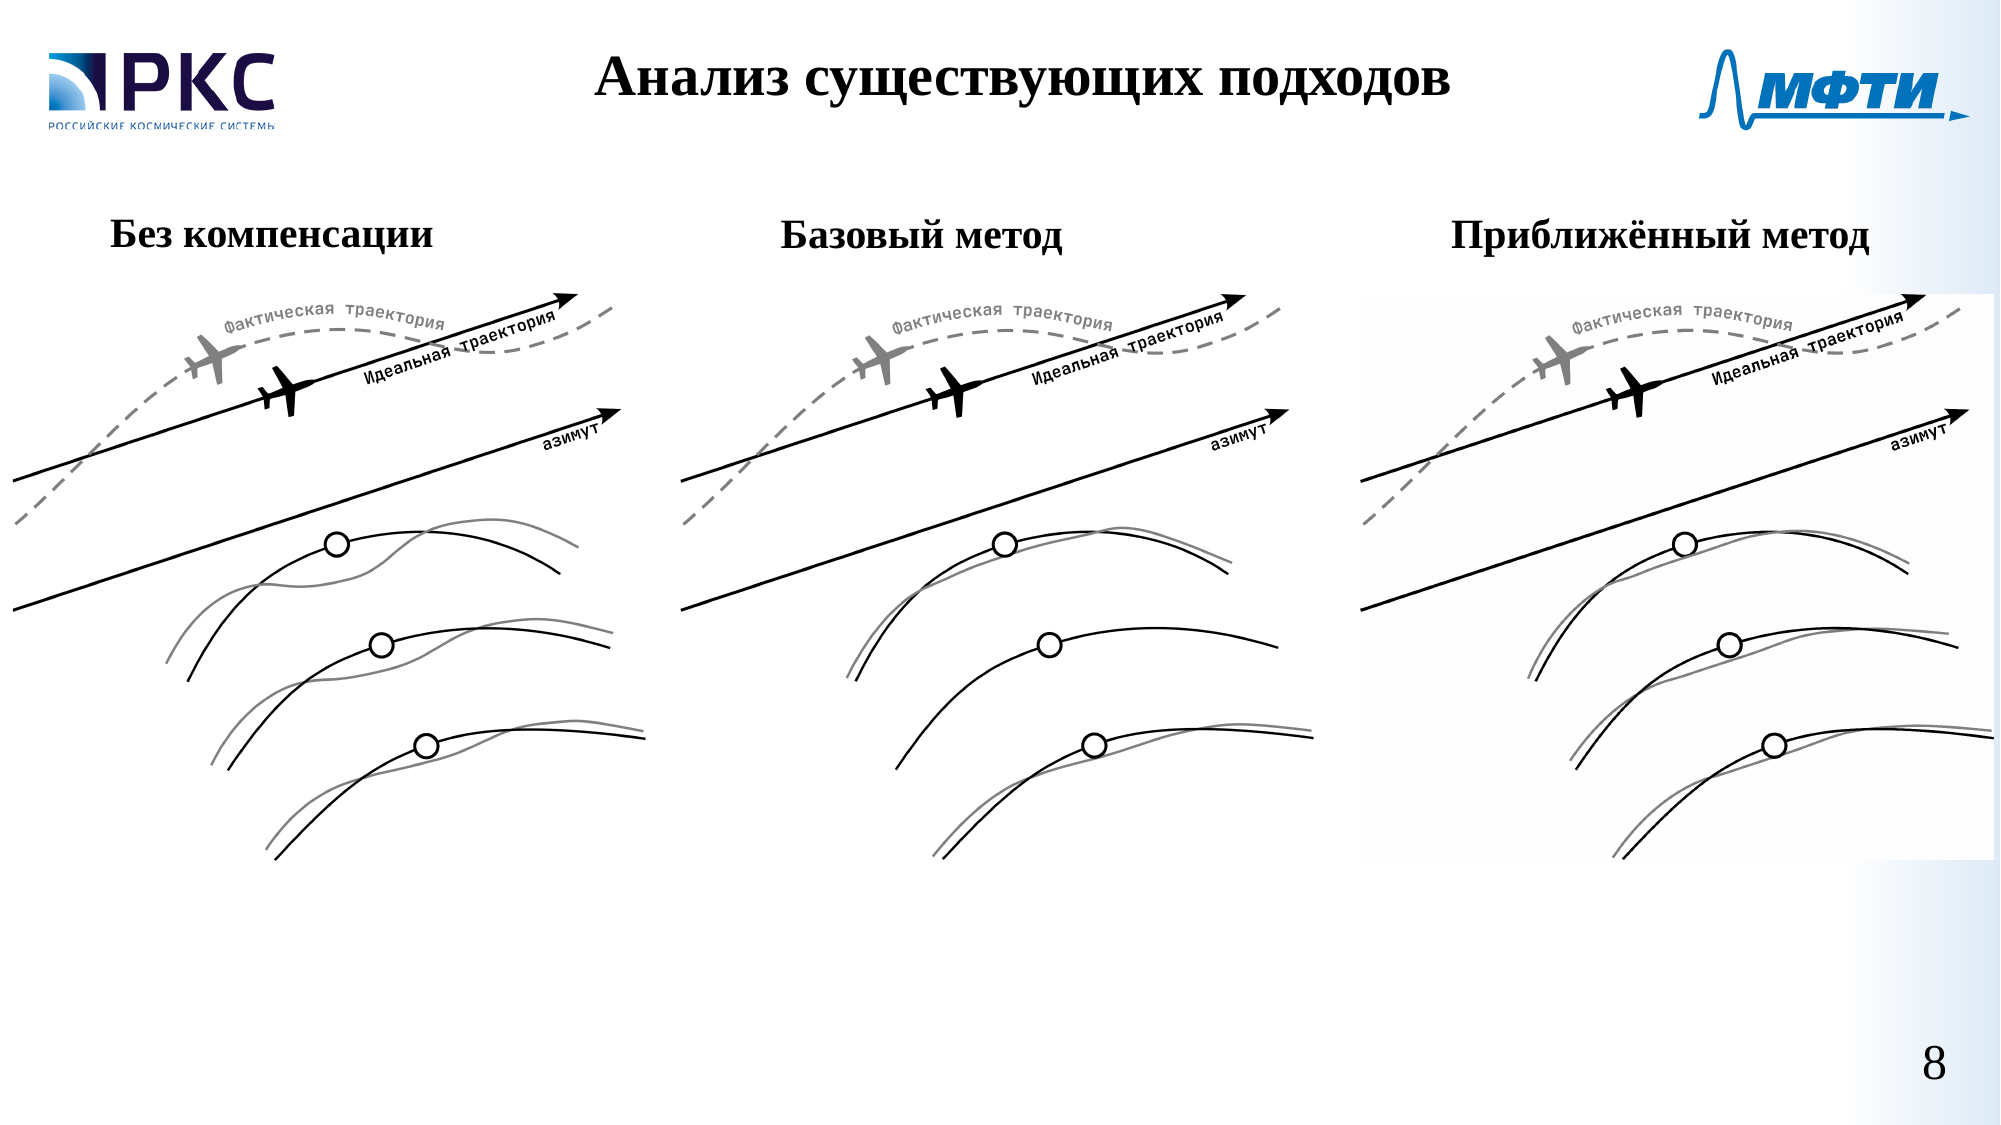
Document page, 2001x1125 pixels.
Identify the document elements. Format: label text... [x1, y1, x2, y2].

text_box Базовый метод [765, 191, 1234, 269]
text_box [680, 294, 1314, 860]
text_box [12, 293, 646, 861]
picture [1360, 294, 1995, 860]
text_box Без компенсации [95, 191, 564, 269]
picture [1658, 0, 2000, 209]
text_box Анализ существующих подходов [442, 30, 1605, 167]
picture [47, 52, 275, 130]
text_box <номер> [1907, 1022, 2000, 1098]
text_box Приближённый метод [1436, 191, 1905, 269]
